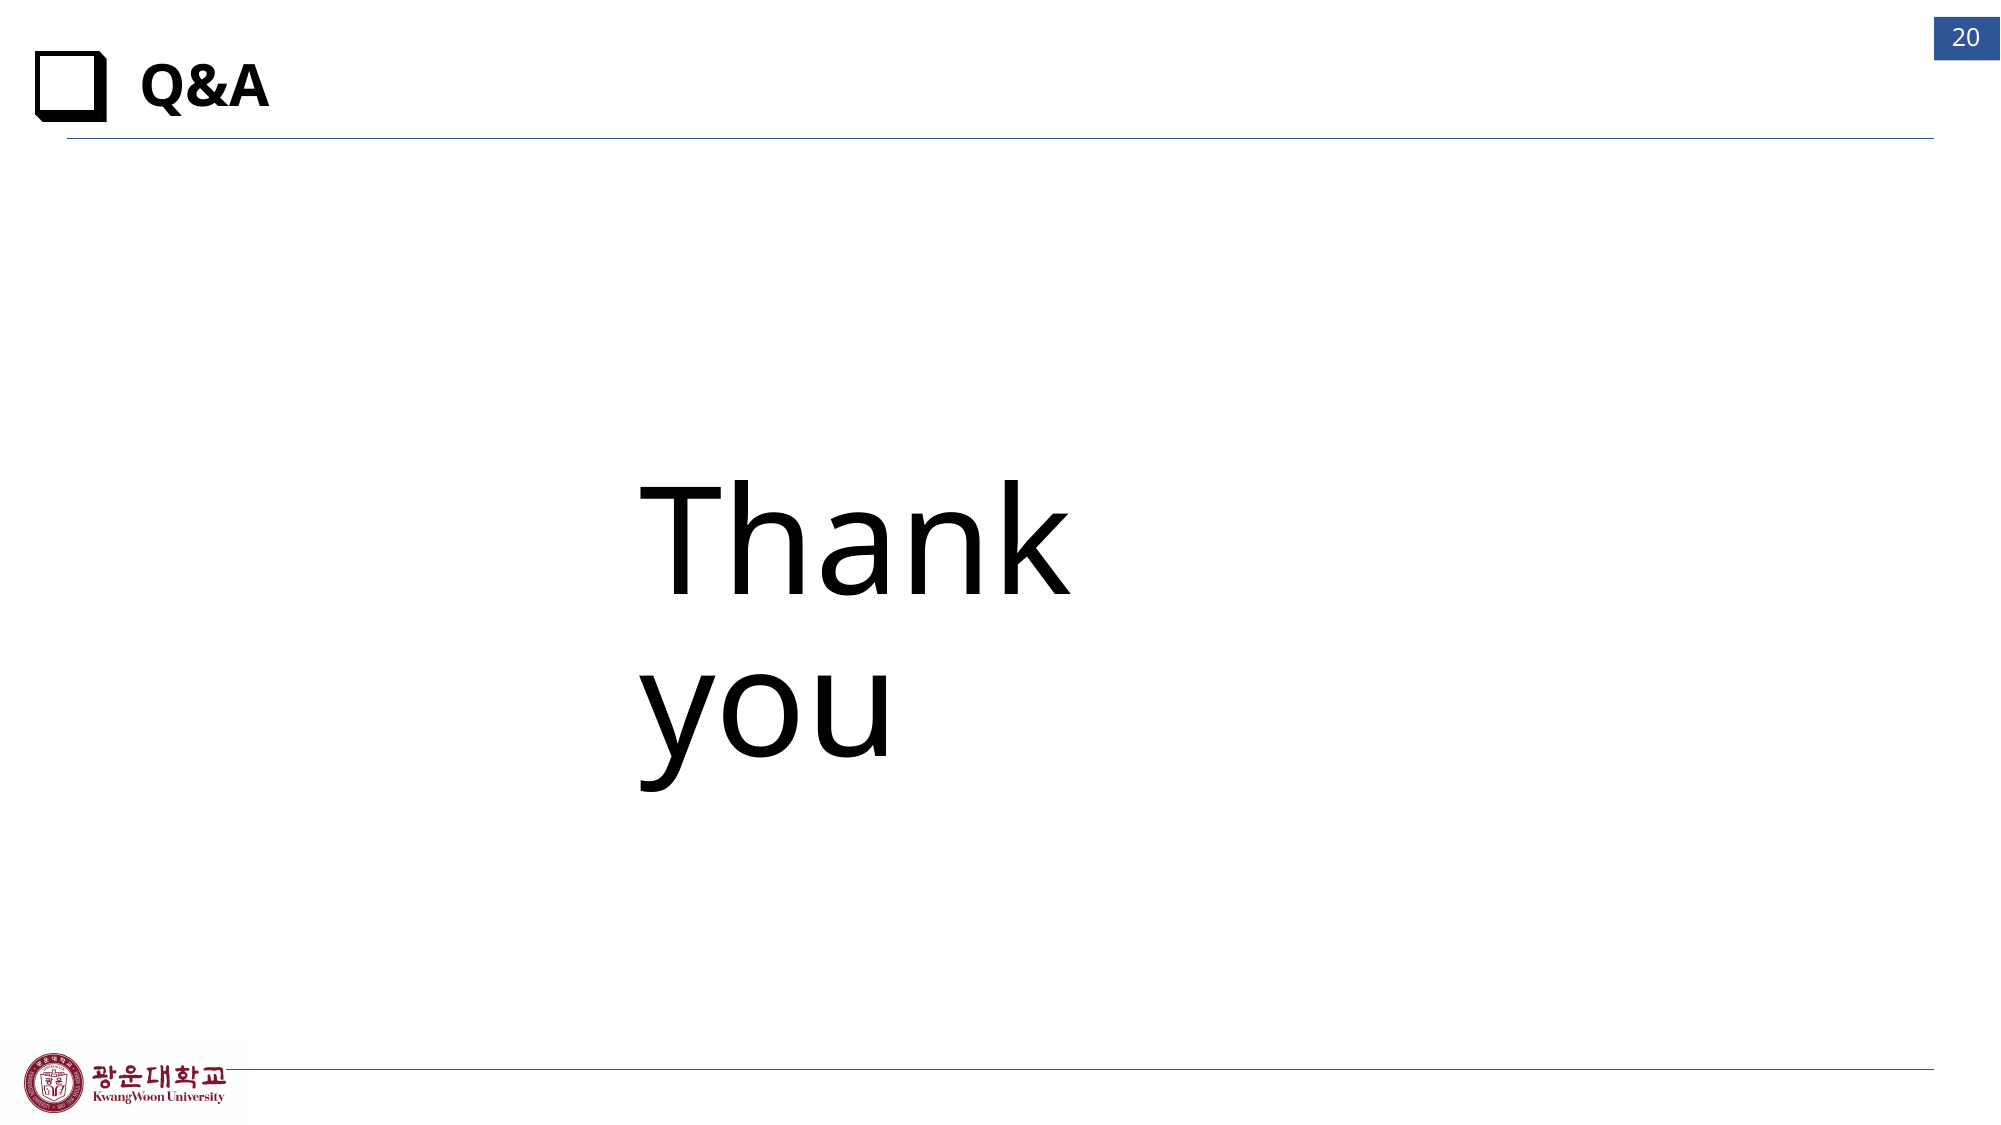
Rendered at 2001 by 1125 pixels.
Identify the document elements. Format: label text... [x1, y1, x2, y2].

slide_number 19 [1932, 0, 2000, 78]
picture [0, 1041, 250, 1125]
title Q&A [124, 42, 1850, 132]
list Thank you [624, 457, 1376, 668]
